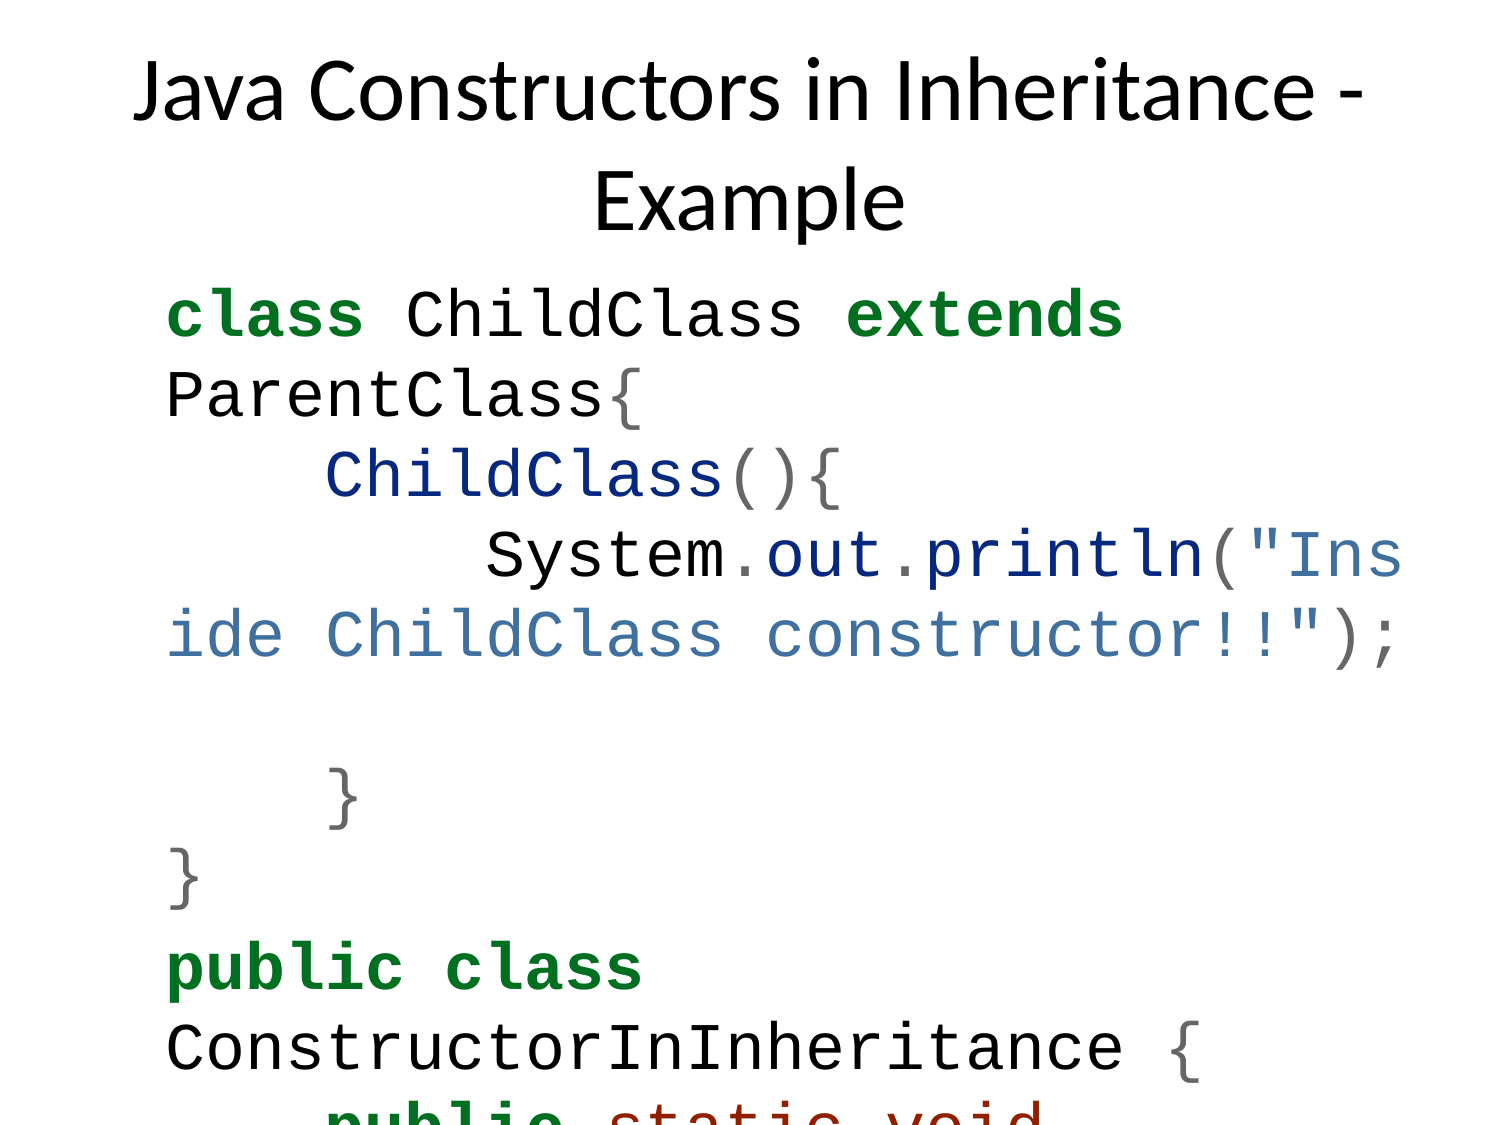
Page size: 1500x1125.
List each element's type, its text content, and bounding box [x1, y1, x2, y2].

list class ChildClass extends ParentClass{ ChildClass(){ System.out.println("Inside ChildClass constructor!!"); } } public class ConstructorInInheritance { public static void main(String[] args) { ChildClass obj = new ChildClass(); } } [75, 262, 1425, 1005]
title Java Constructors in Inheritance - Example [75, 45, 1425, 233]
